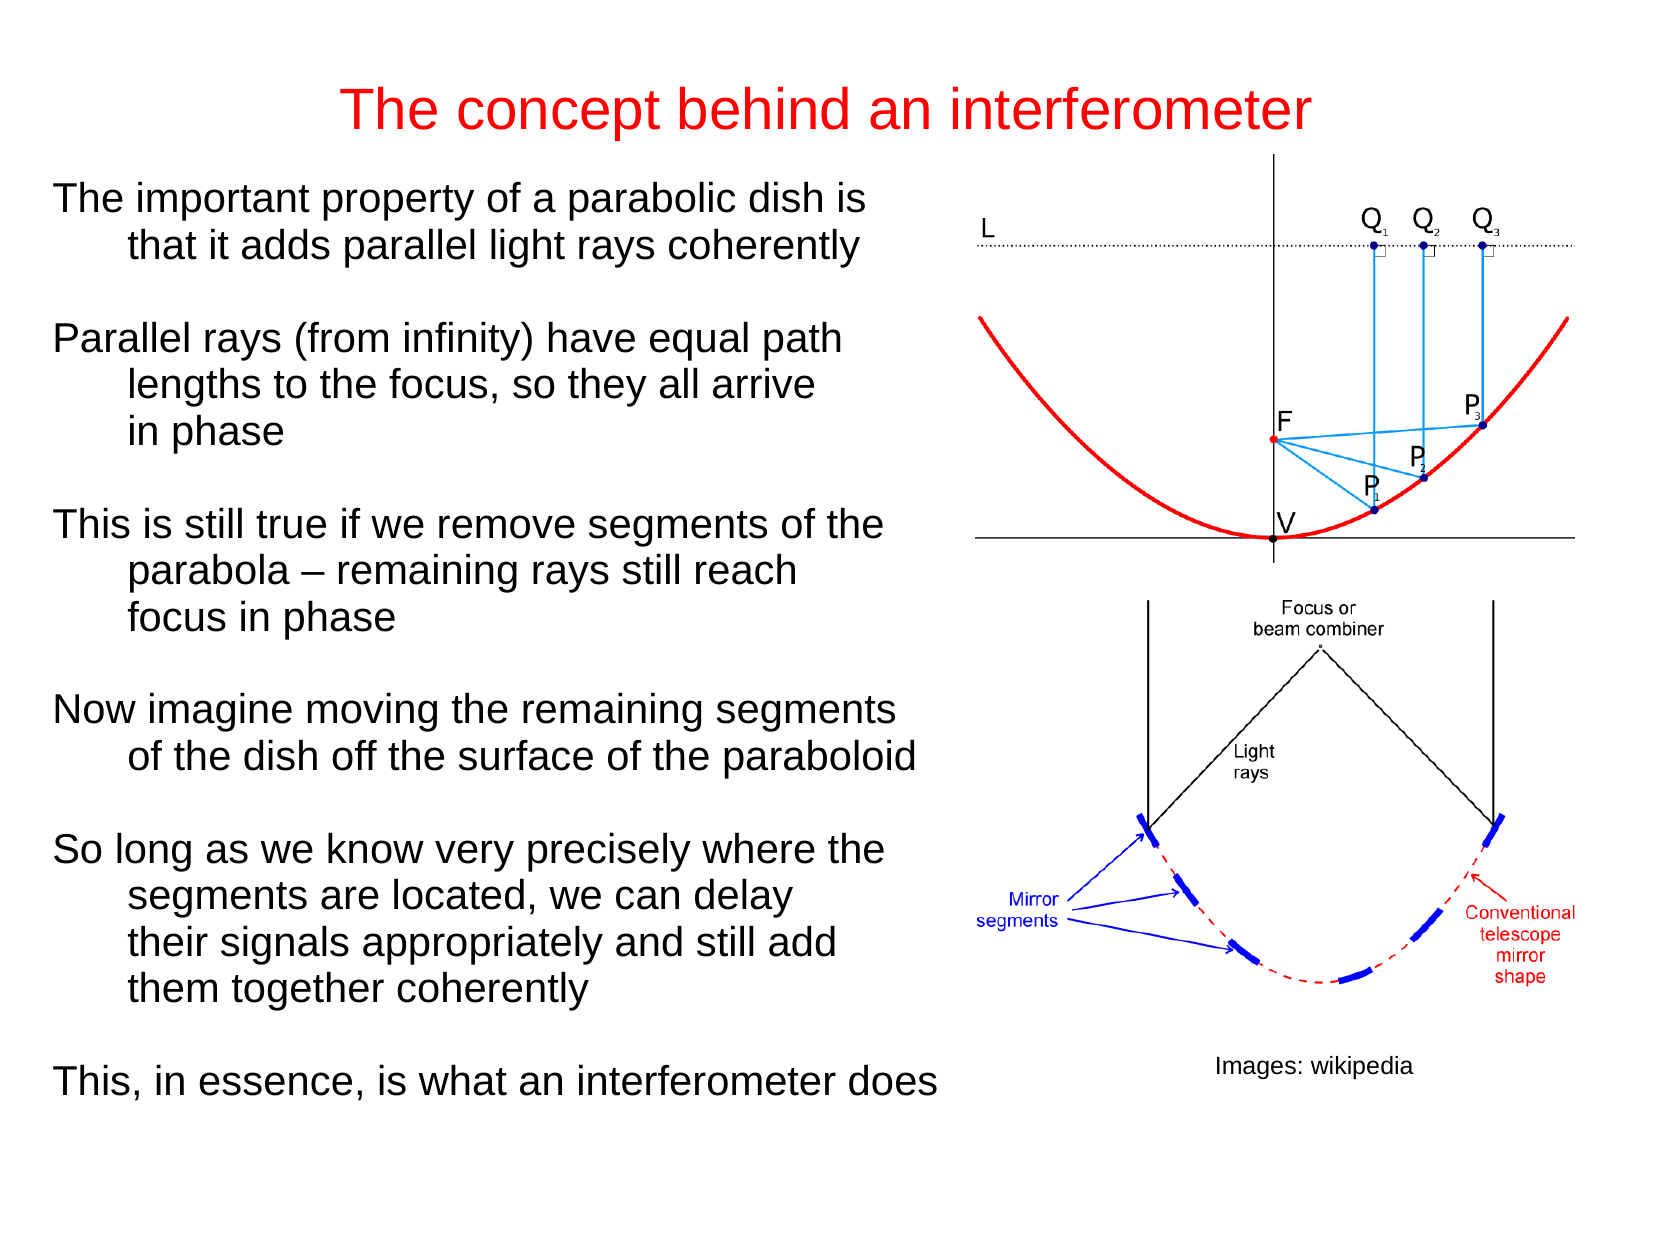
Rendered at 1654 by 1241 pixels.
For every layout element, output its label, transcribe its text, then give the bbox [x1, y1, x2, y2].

text_box The concept behind an interferometer [0, 69, 1654, 150]
text_box The important property of a parabolic dish is that it adds parallel light rays coherently Parallel rays (from infinity) have equal path lengths to the focus, so they all arrive in phase This is still true if we remove segments of the parabola – remaining rays still reach focus in phase Now imagine moving the remaining segments of the dish off the surface of the paraboloid So long as we know very precisely where the segments are located, we can delay their signals appropriately and still add them together coherently This, in essence, is what an interferometer does [37, 168, 1575, 1200]
picture [974, 154, 1575, 563]
picture [974, 599, 1575, 987]
text_box Images: wikipedia [1199, 1044, 1500, 1088]
